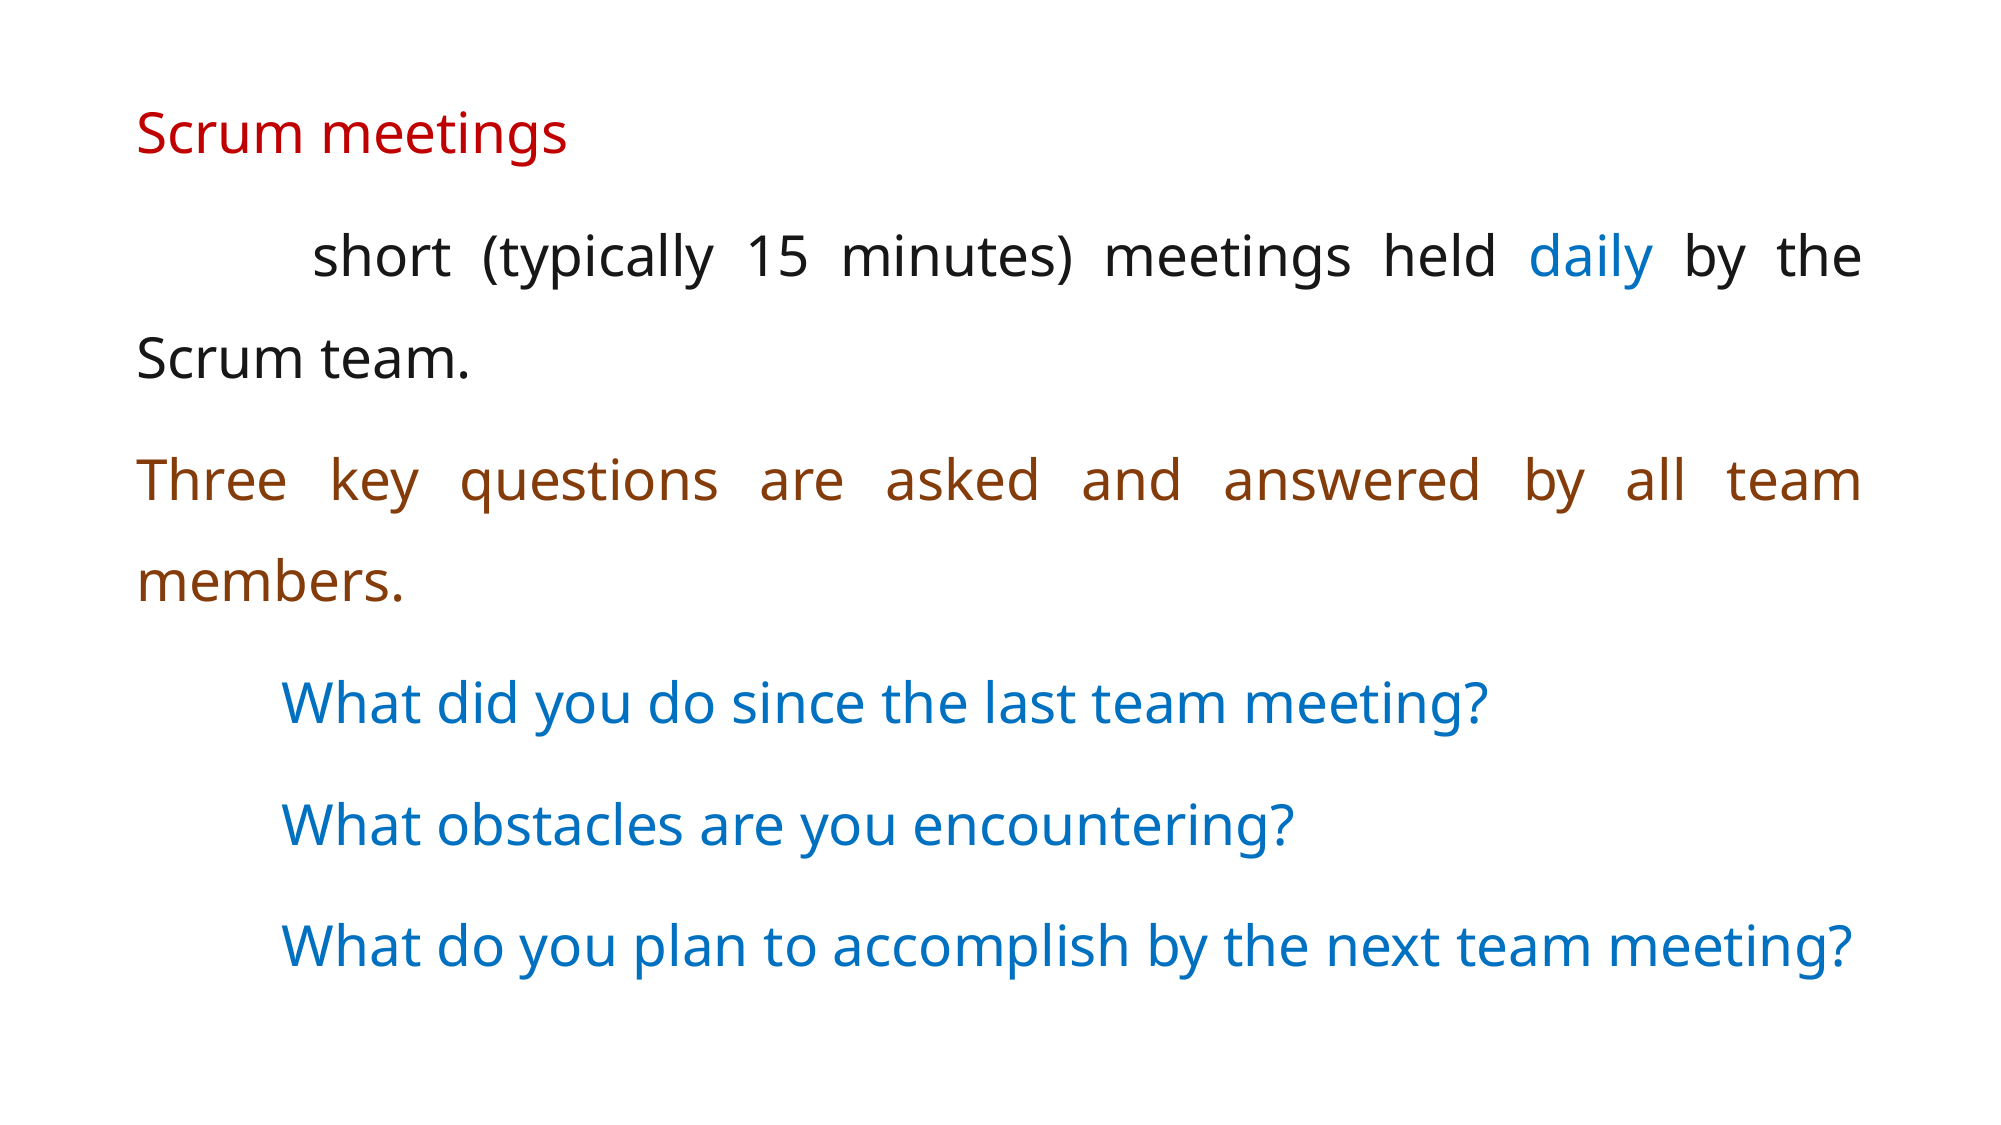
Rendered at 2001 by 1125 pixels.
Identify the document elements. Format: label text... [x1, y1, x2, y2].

list Scrum meetings short (typically 15 minutes) meetings held daily by the Scrum team. Three key questions are asked and answered by all team members. What did you do since the last team meeting? What obstacles are you encountering? What do you plan to accomplish by the next team meeting? [121, 97, 1879, 1087]
